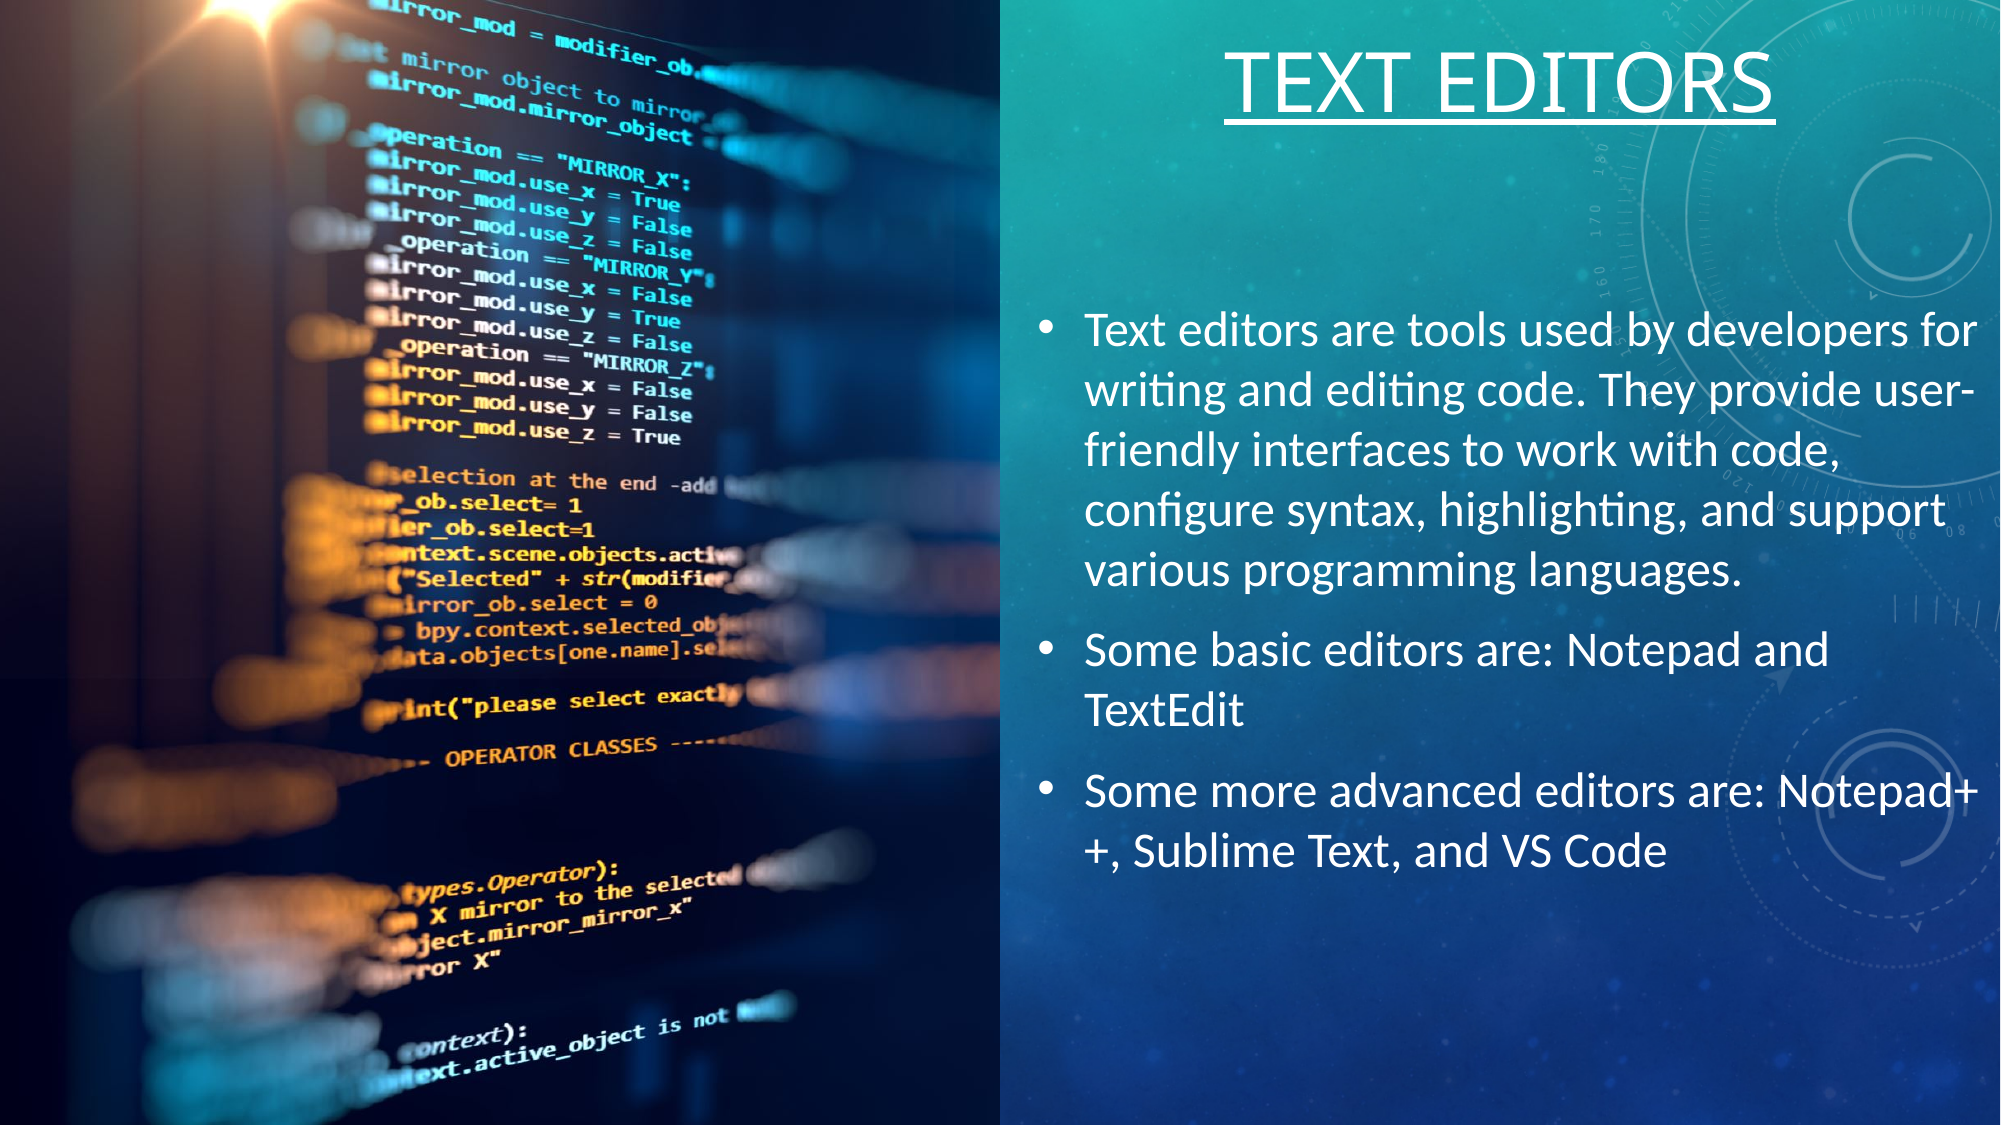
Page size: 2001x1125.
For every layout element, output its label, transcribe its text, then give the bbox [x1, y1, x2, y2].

picture [705, 70, 721, 79]
list Text editors are tools used by developers for writing and editing code. They provide user-friendly interfaces to work with code, configure syntax, highlighting, and support various programming languages. Some basic editors are: Notepad and TextEdit Some more advanced editors are: Notepad++, Sublime Text, and VS Code [1022, 205, 2000, 1100]
picture [0, 0, 2001, 1125]
title Text Editors [1001, 0, 2000, 159]
